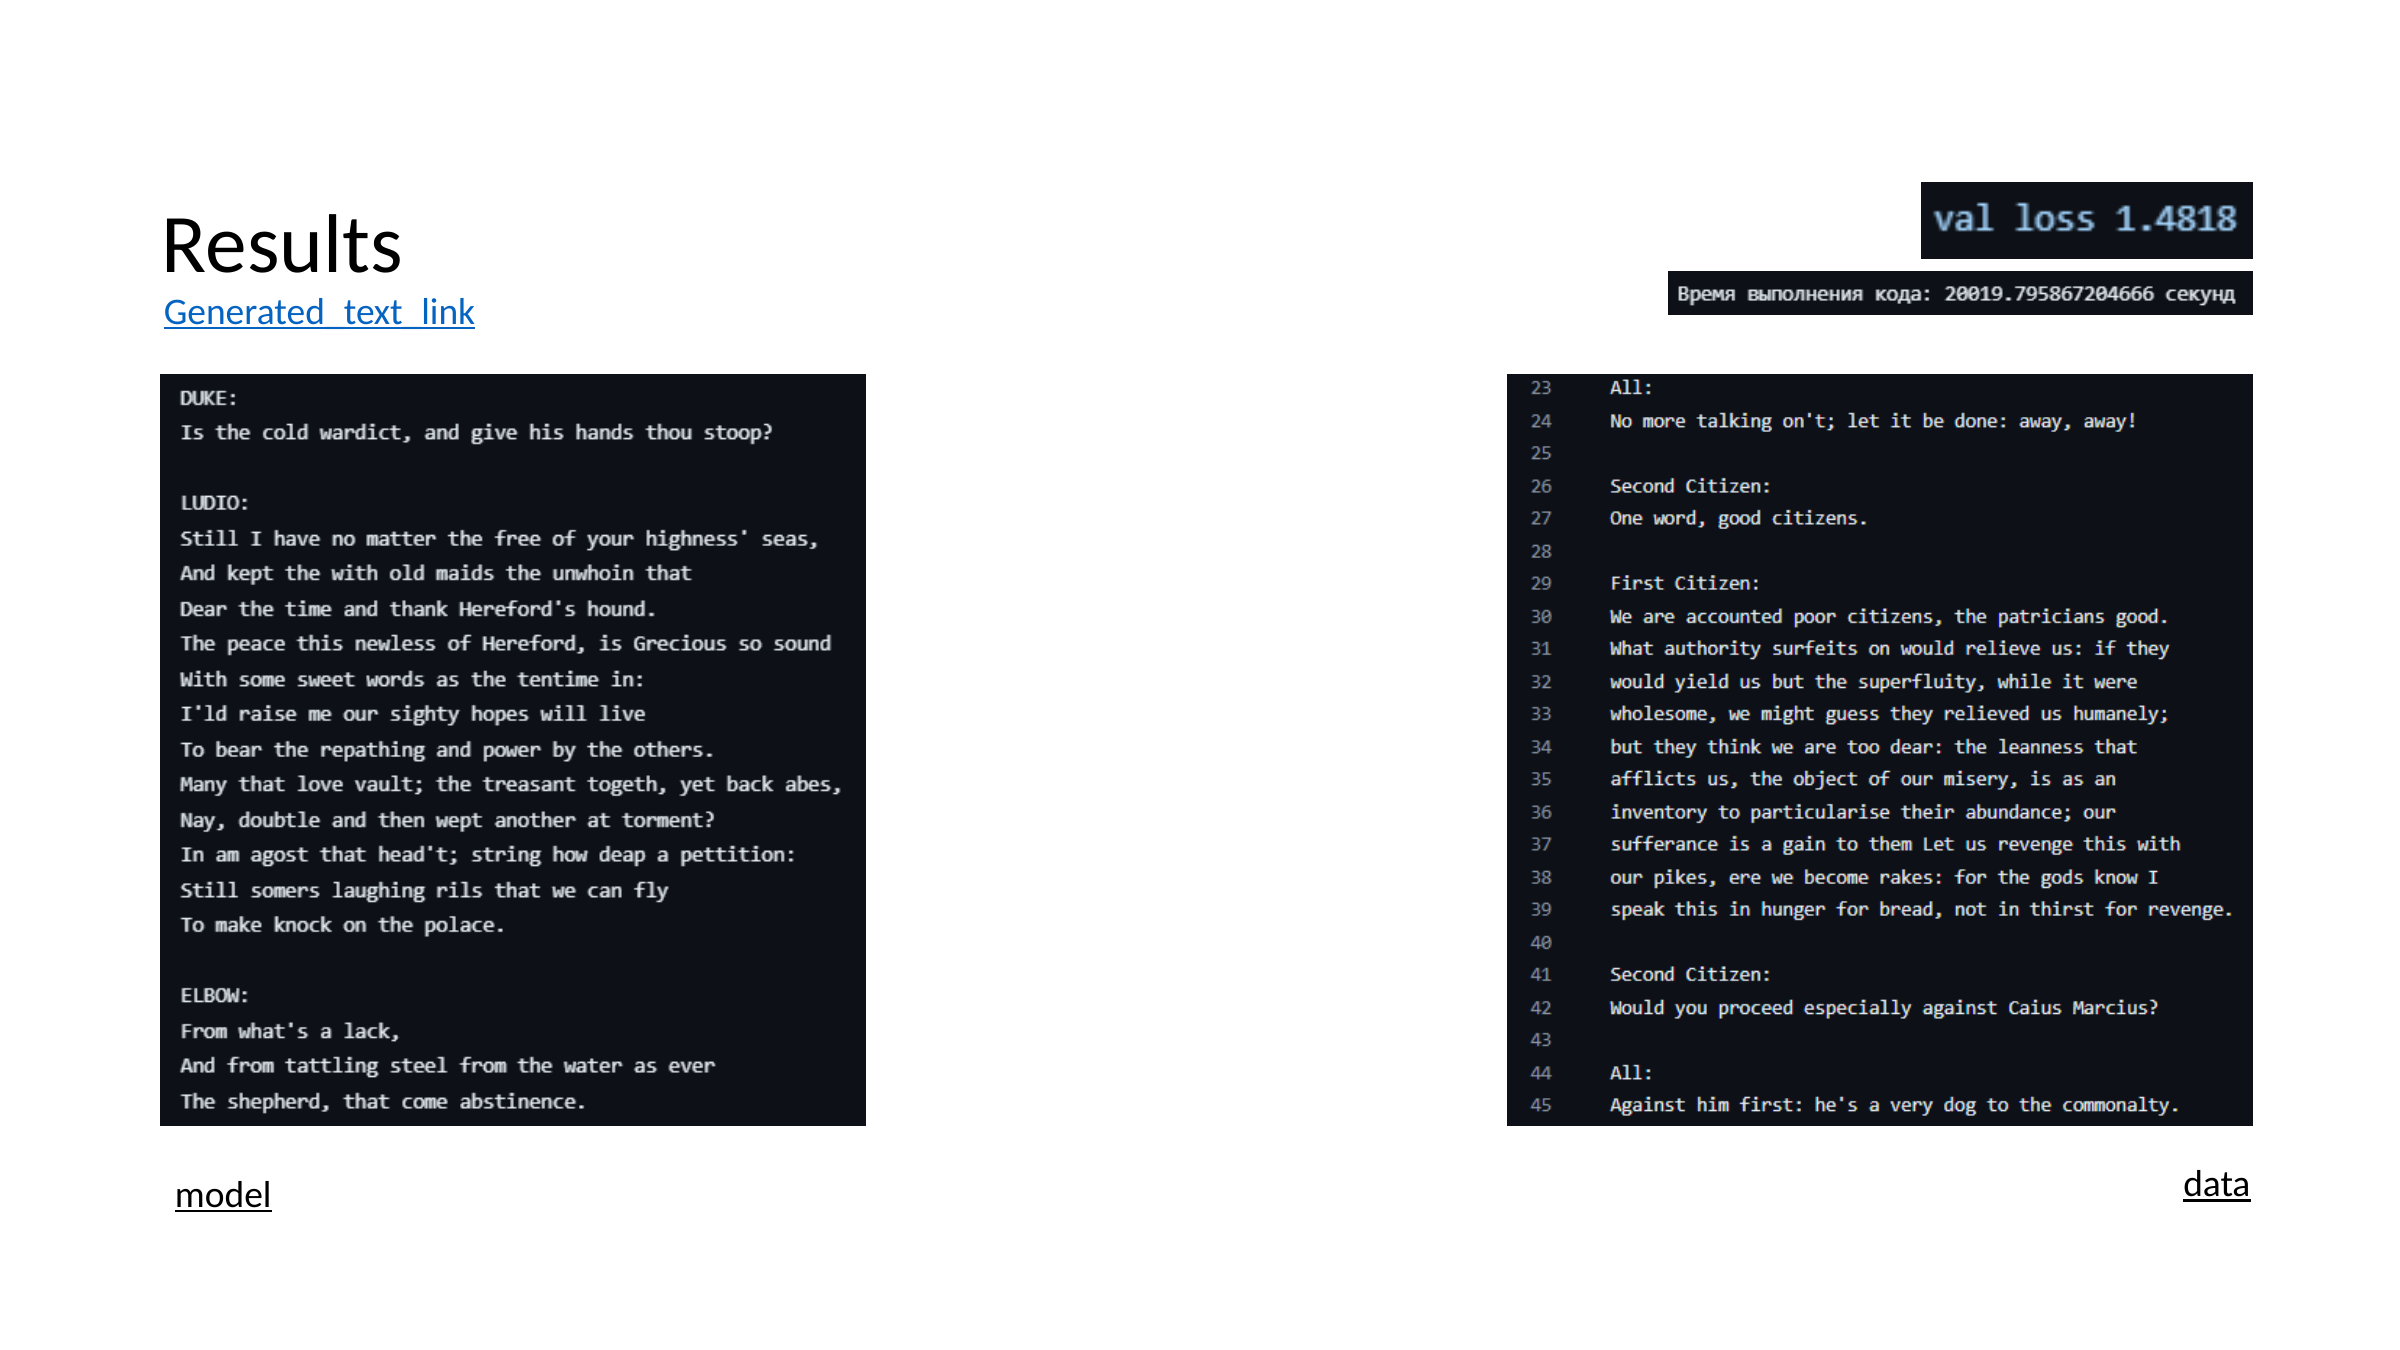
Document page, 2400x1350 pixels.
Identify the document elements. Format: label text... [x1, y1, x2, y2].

picture [1921, 182, 2253, 259]
picture [1506, 374, 2253, 1126]
text_box data [2168, 1152, 2400, 1212]
picture [160, 374, 866, 1126]
text_box model [160, 1162, 407, 1223]
text_box Generated_text_link [149, 279, 877, 340]
text_box Results [147, 182, 1166, 365]
picture [1668, 271, 2253, 315]
